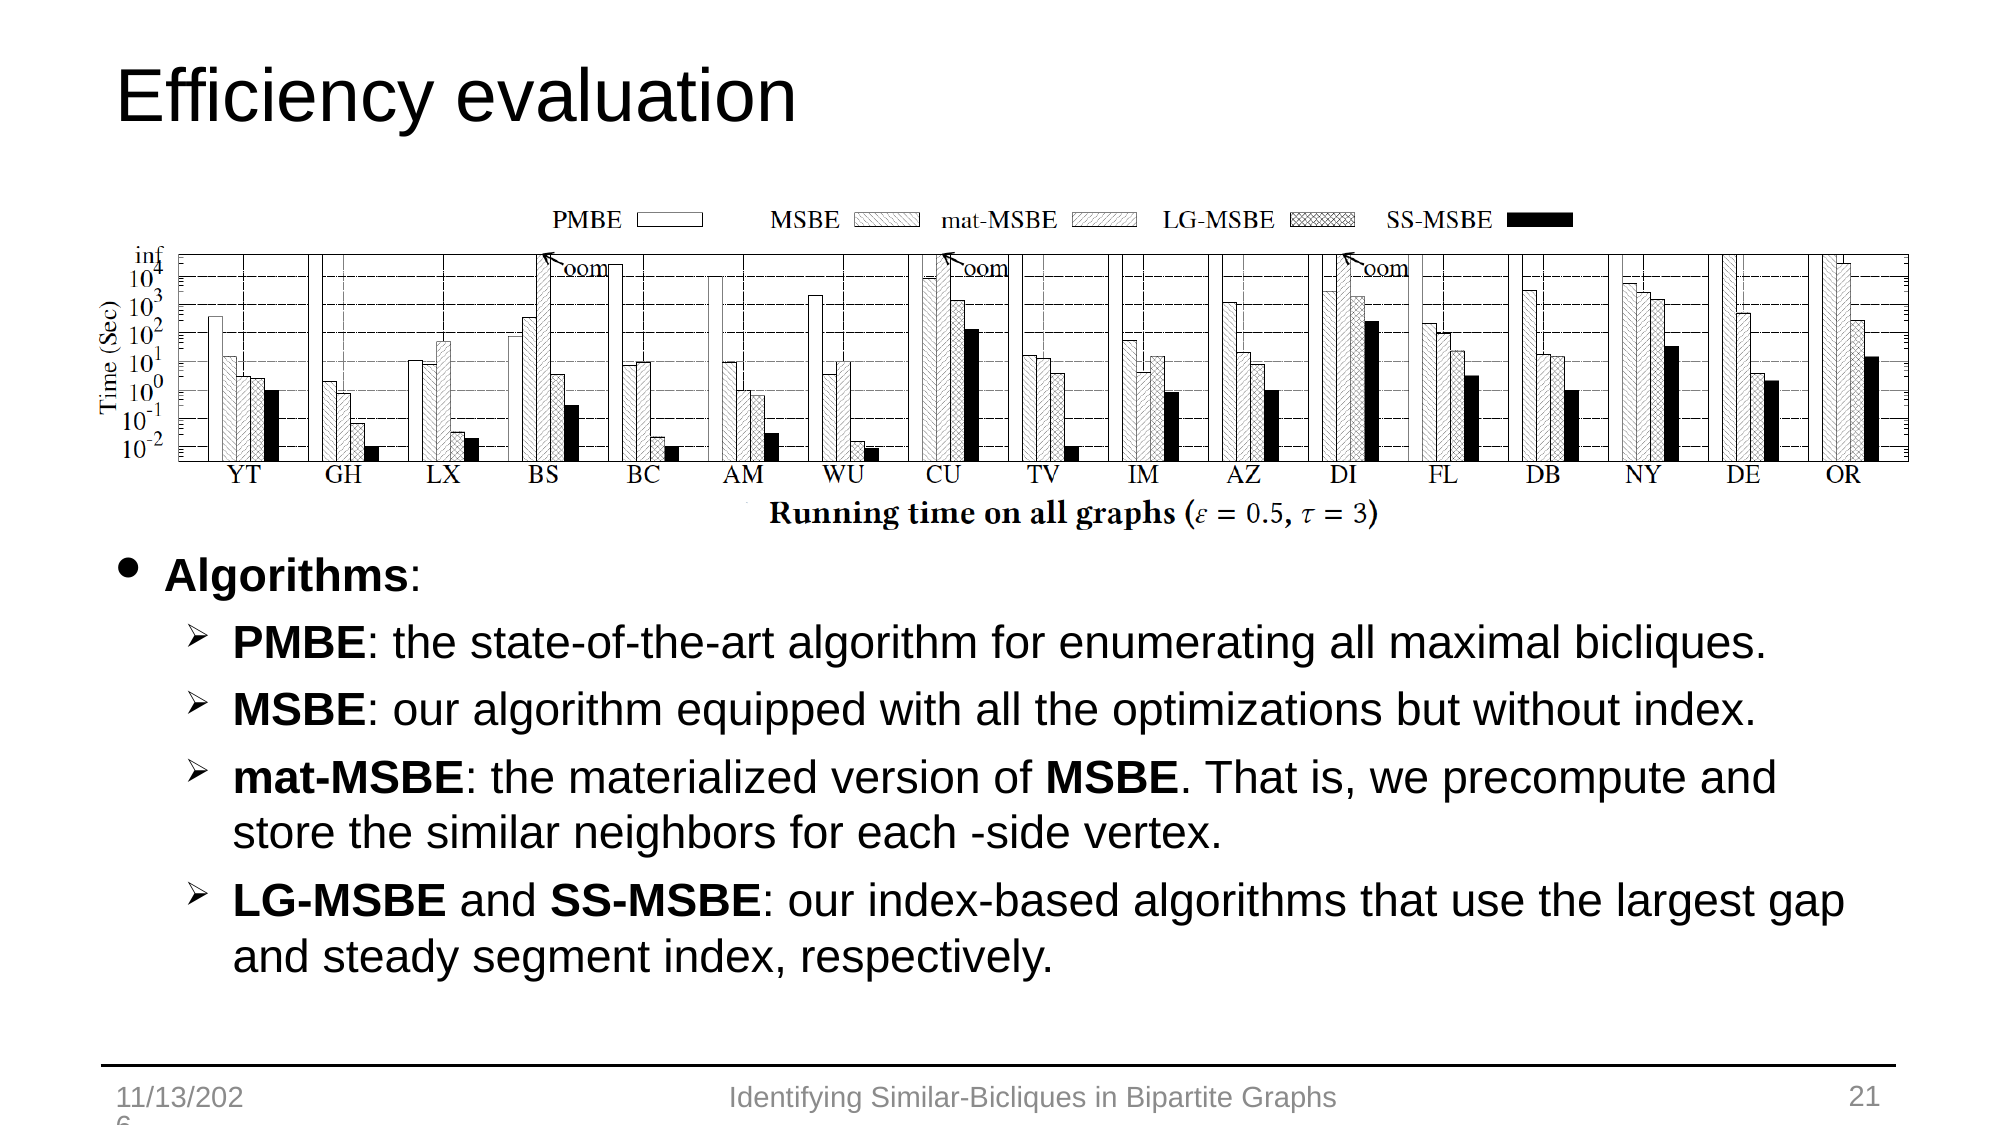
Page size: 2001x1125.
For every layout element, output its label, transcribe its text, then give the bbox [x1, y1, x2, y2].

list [86, 203, 1914, 534]
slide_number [100, 1071, 259, 1119]
slide_number 21 [1807, 1071, 1897, 1119]
footer Identifying Similar-Bicliques in Bipartite Graphs [259, 1071, 1807, 1119]
title Efficiency evaluation [100, 26, 1897, 168]
